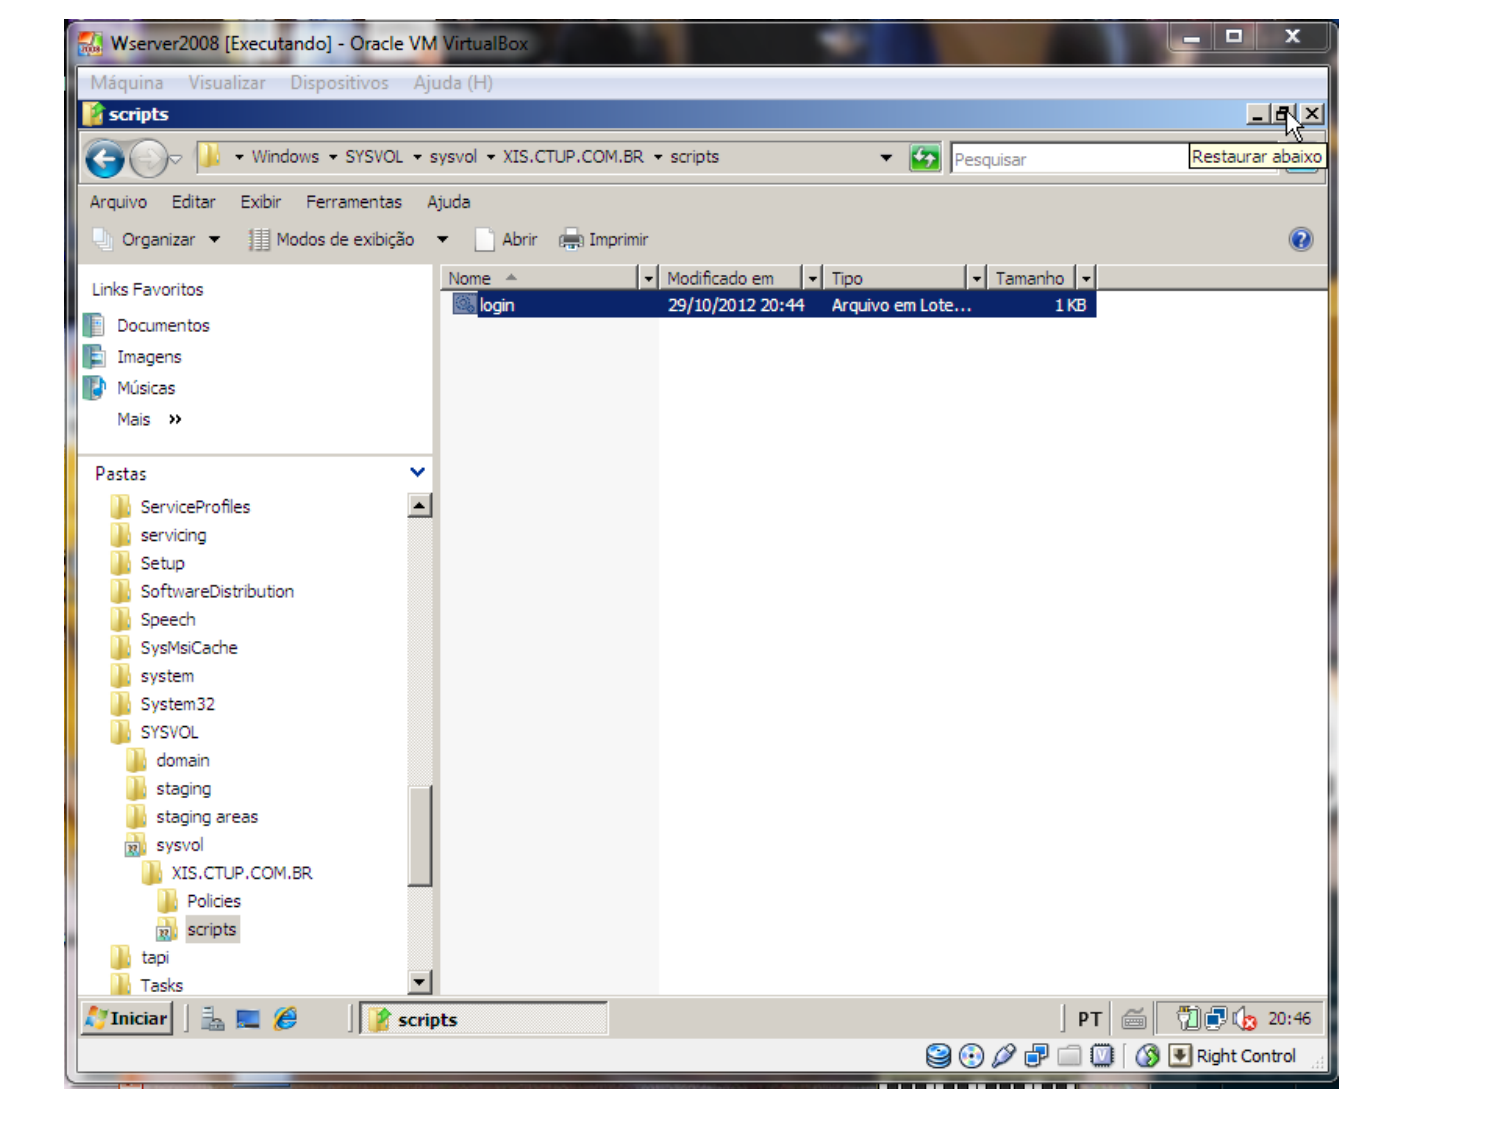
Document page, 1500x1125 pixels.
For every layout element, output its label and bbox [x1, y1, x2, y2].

picture [64, 18, 1339, 1089]
